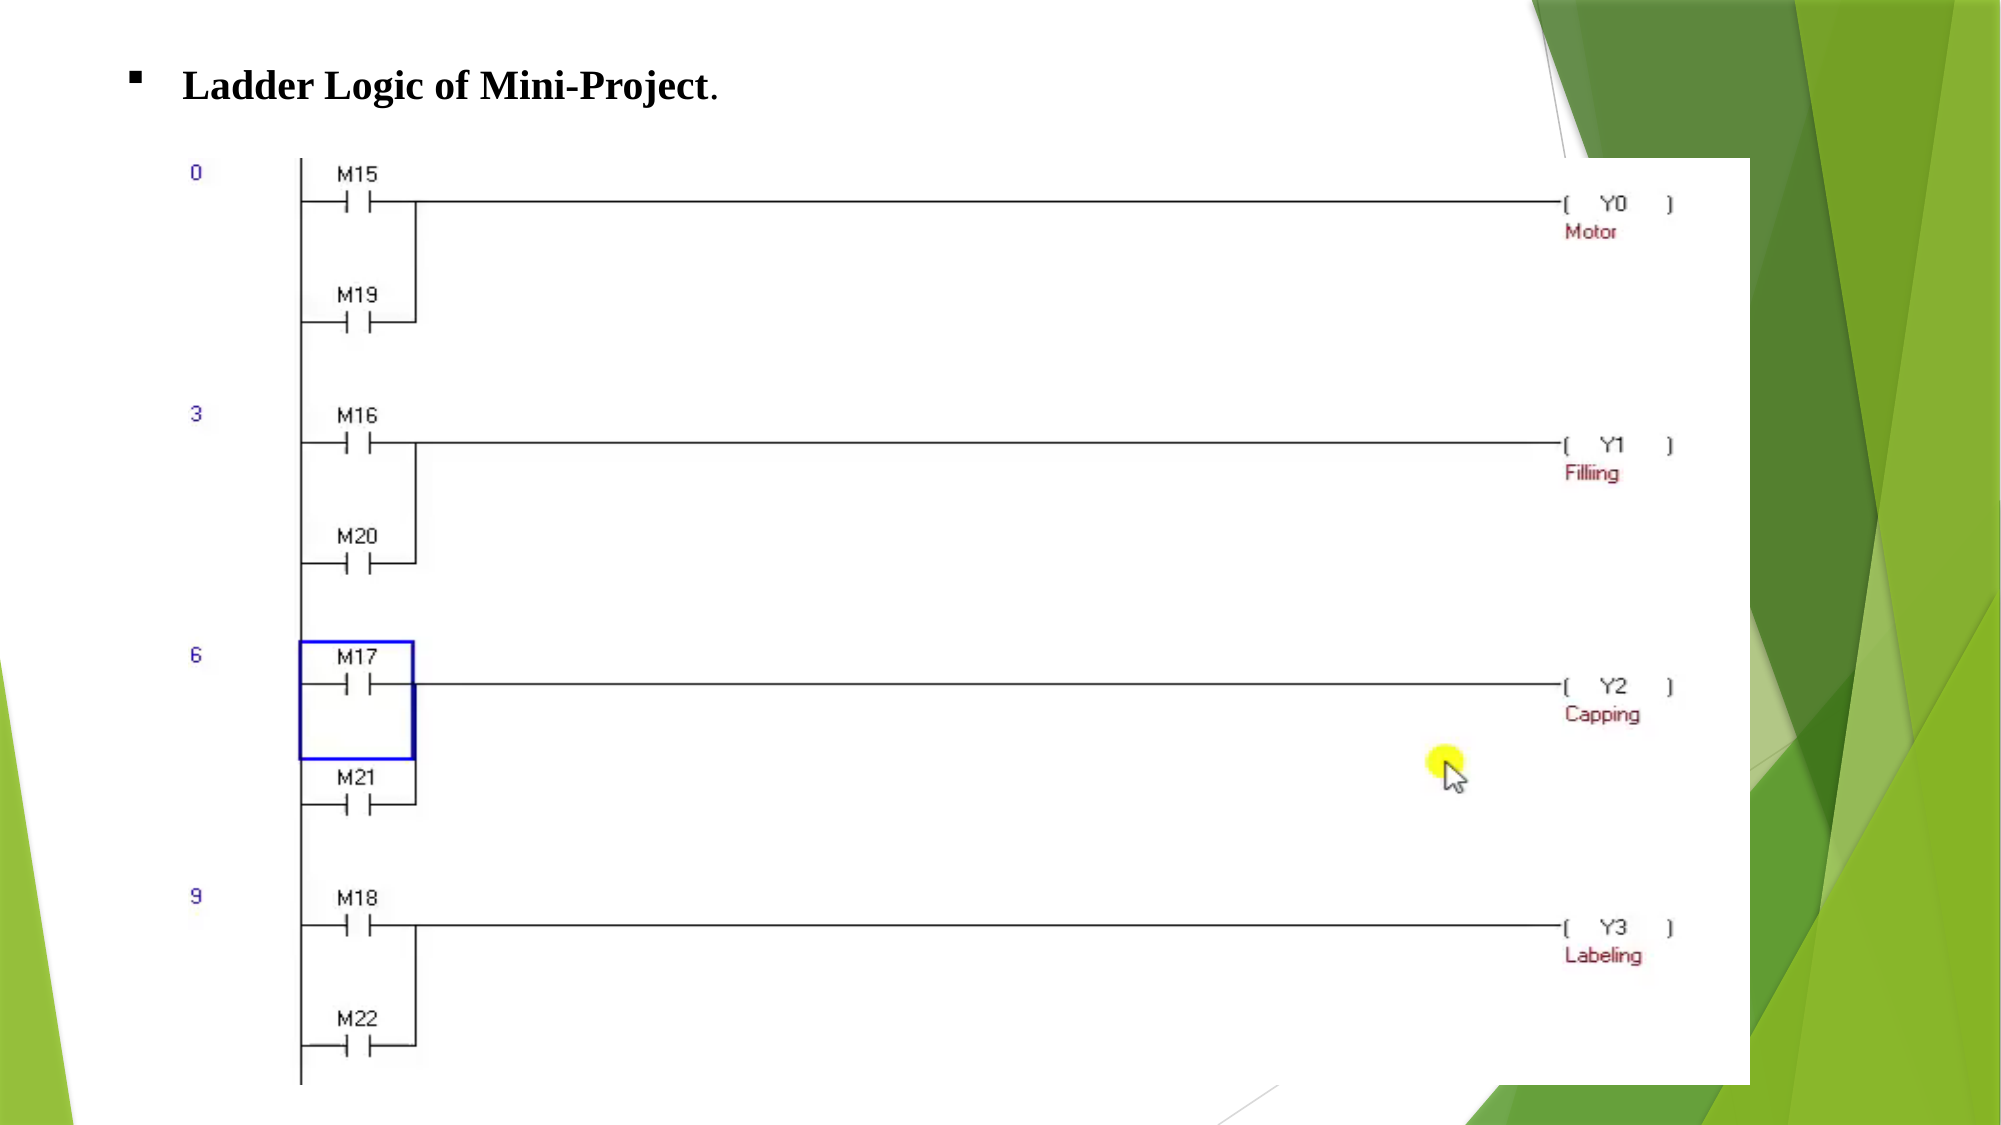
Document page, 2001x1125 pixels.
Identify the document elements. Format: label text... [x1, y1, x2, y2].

title Ladder Logic of Mini-Project. [111, 50, 1522, 163]
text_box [186, 157, 1751, 1086]
